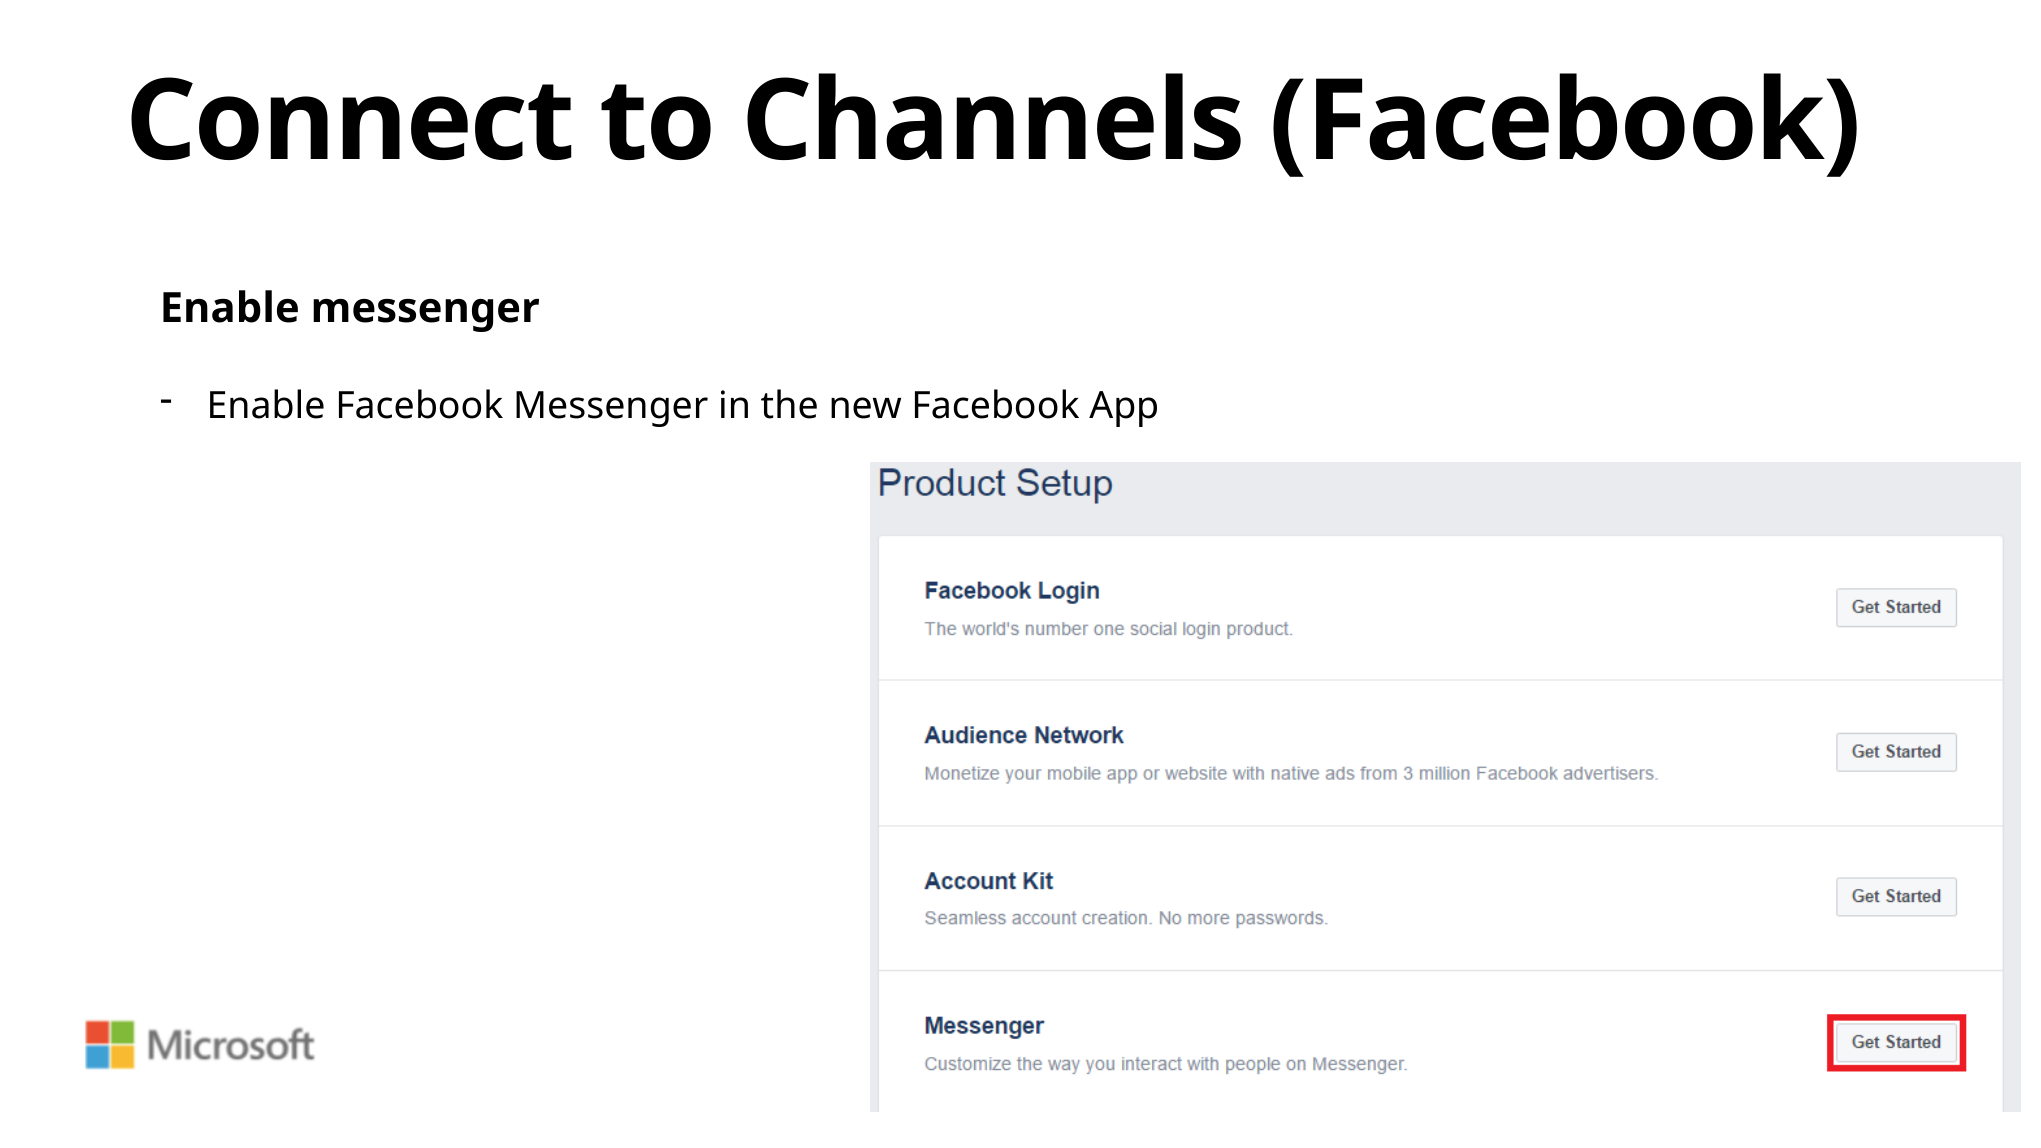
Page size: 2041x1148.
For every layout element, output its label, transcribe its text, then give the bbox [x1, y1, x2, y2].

text_box Enable messenger Enable Facebook Messenger in the new Facebook App [144, 273, 1883, 1019]
picture [57, 988, 333, 1087]
text_box Connect to Channels (Facebook) [110, 54, 2041, 206]
picture [870, 462, 2021, 1112]
